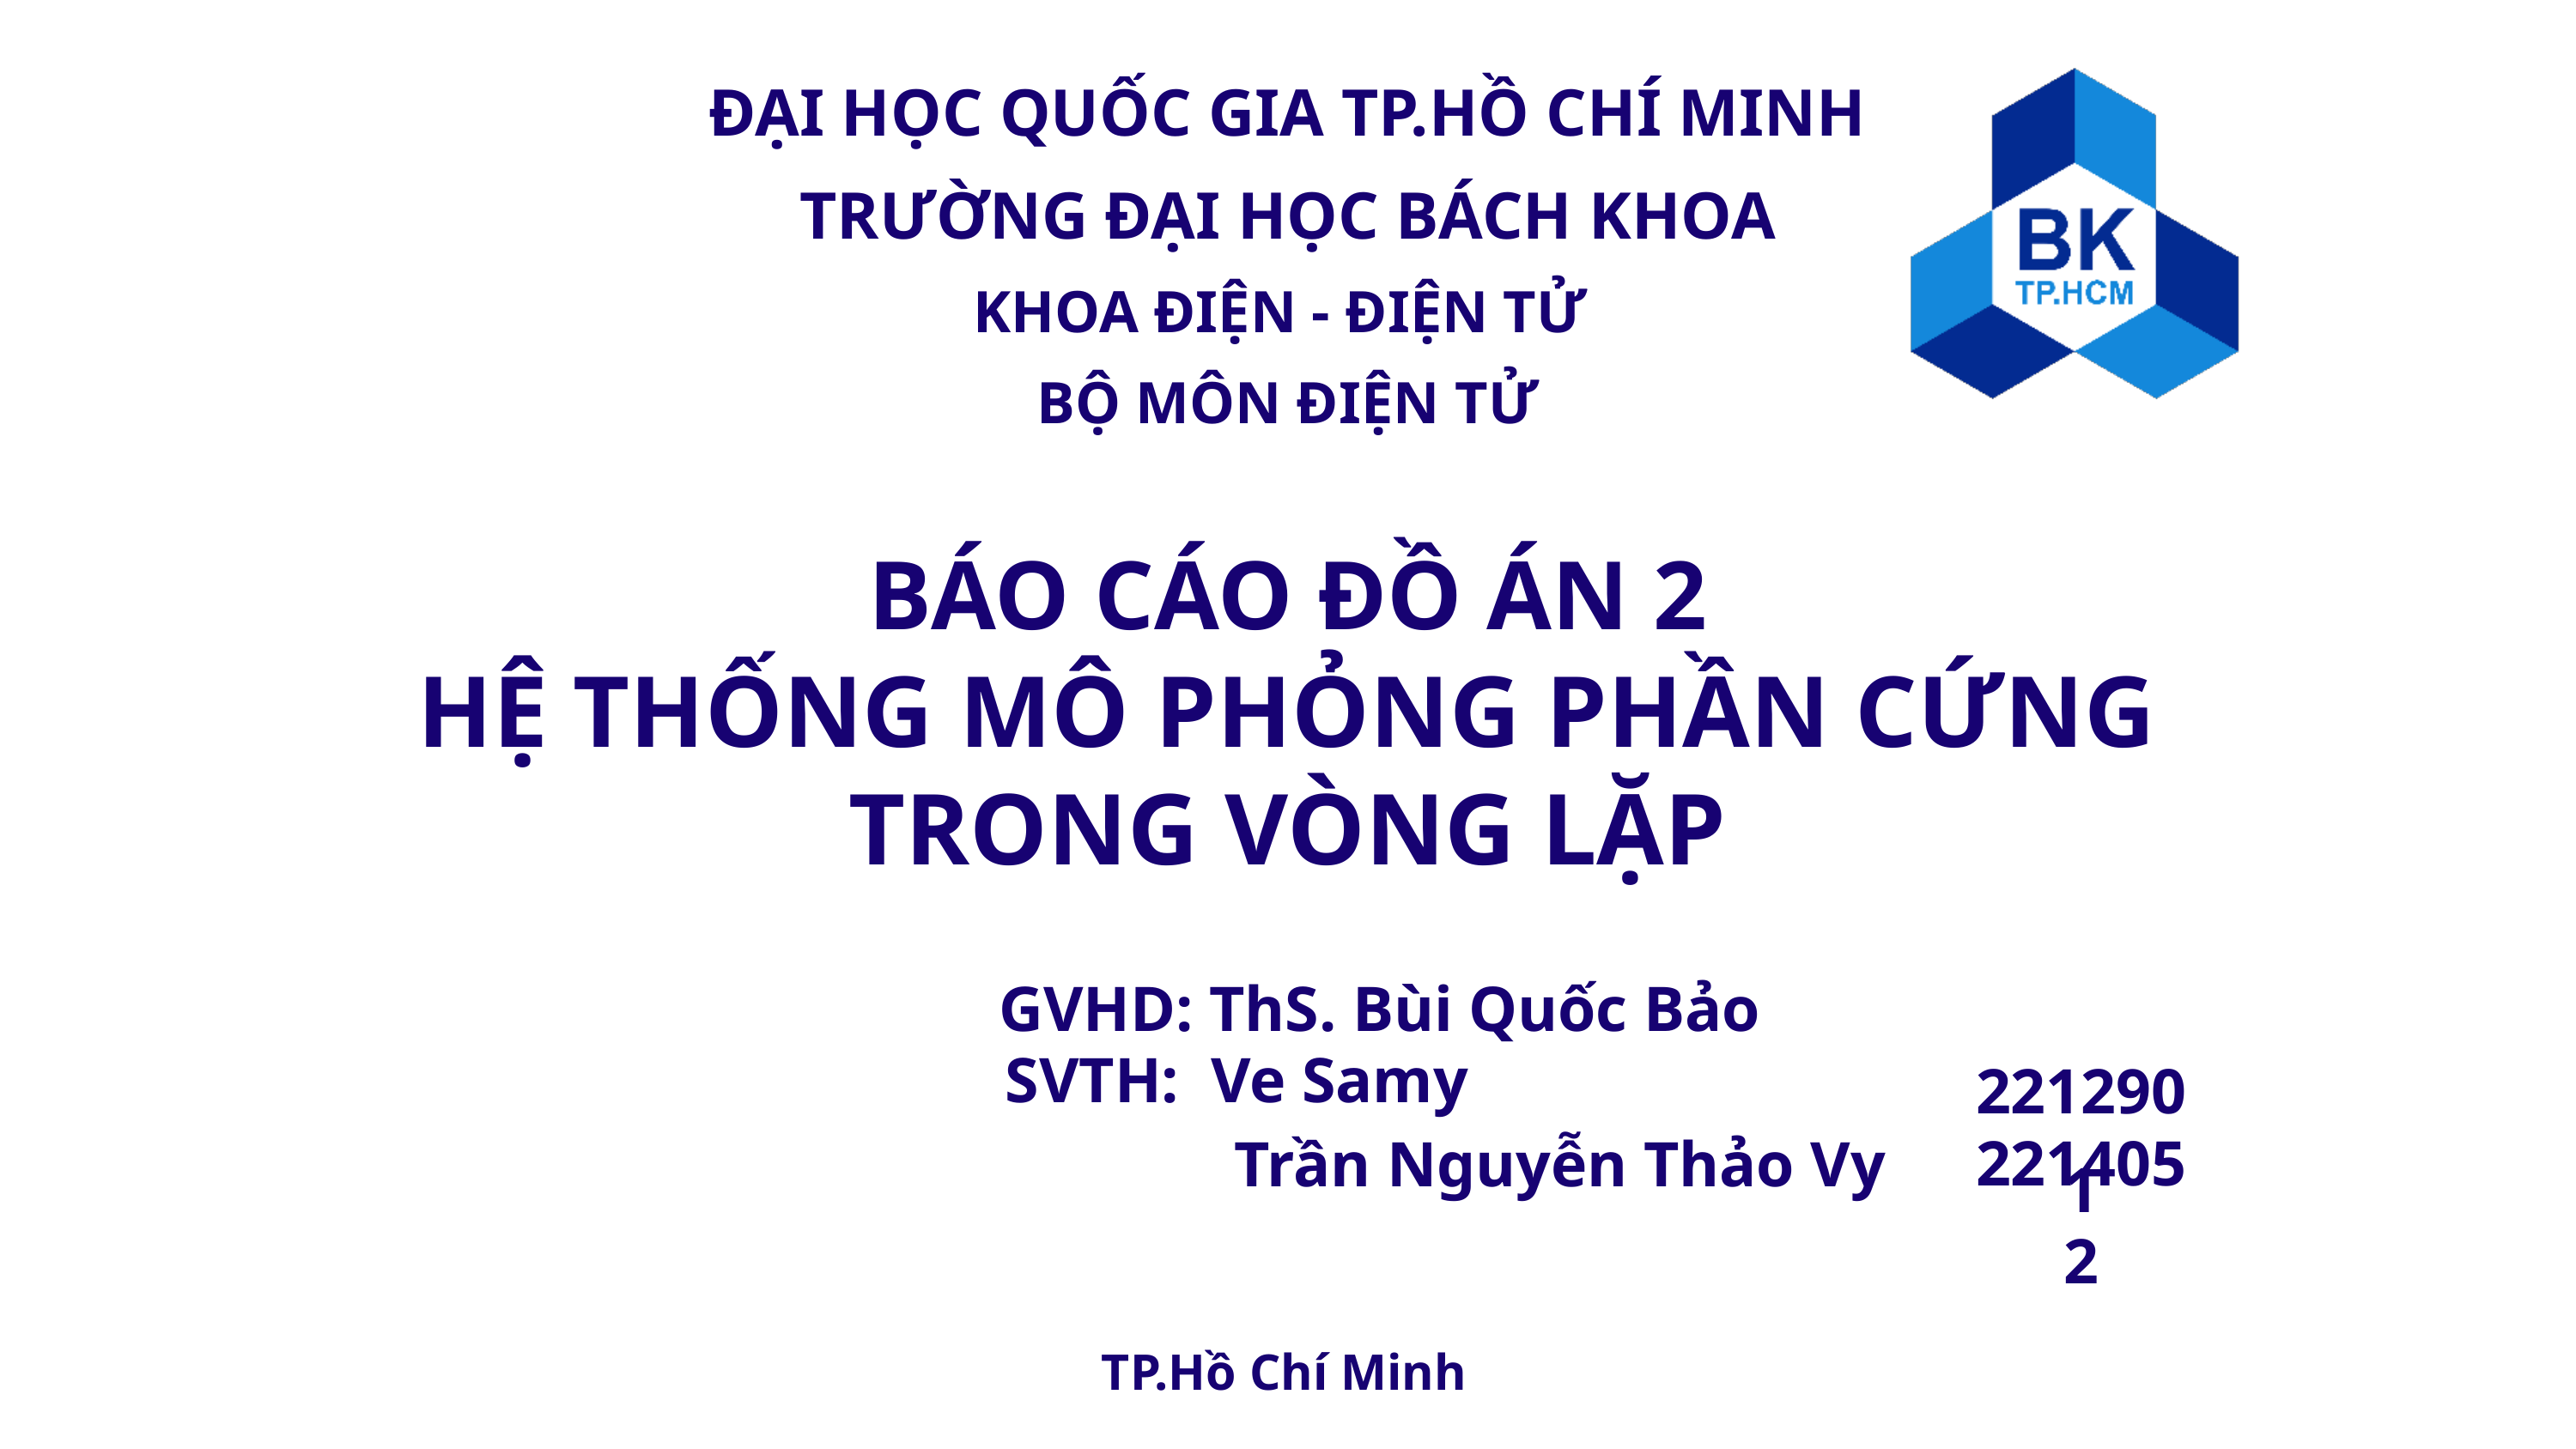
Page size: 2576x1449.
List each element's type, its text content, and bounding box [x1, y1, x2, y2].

text_box TP.Hồ Chí Minh [1101, 1341, 1474, 1401]
text_box [1855, 41, 2302, 447]
text_box ĐẠI HỌC QUỐC GIA TP.HỒ CHÍ MINH TRƯỜNG ĐẠI HỌC BÁCH KHOA KHOA ĐIỆN - ĐIỆN TỬ BỘ MÔN ĐIỆN TỬ [454, 45, 1855, 436]
text_box BÁO CÁO ĐỒ ÁN 2 HỆ THỐNG MÔ PHỎNG PHẦN CỨNG TRONG VÒNG LẶP [361, 535, 2215, 885]
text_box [991, 977, 2202, 1195]
